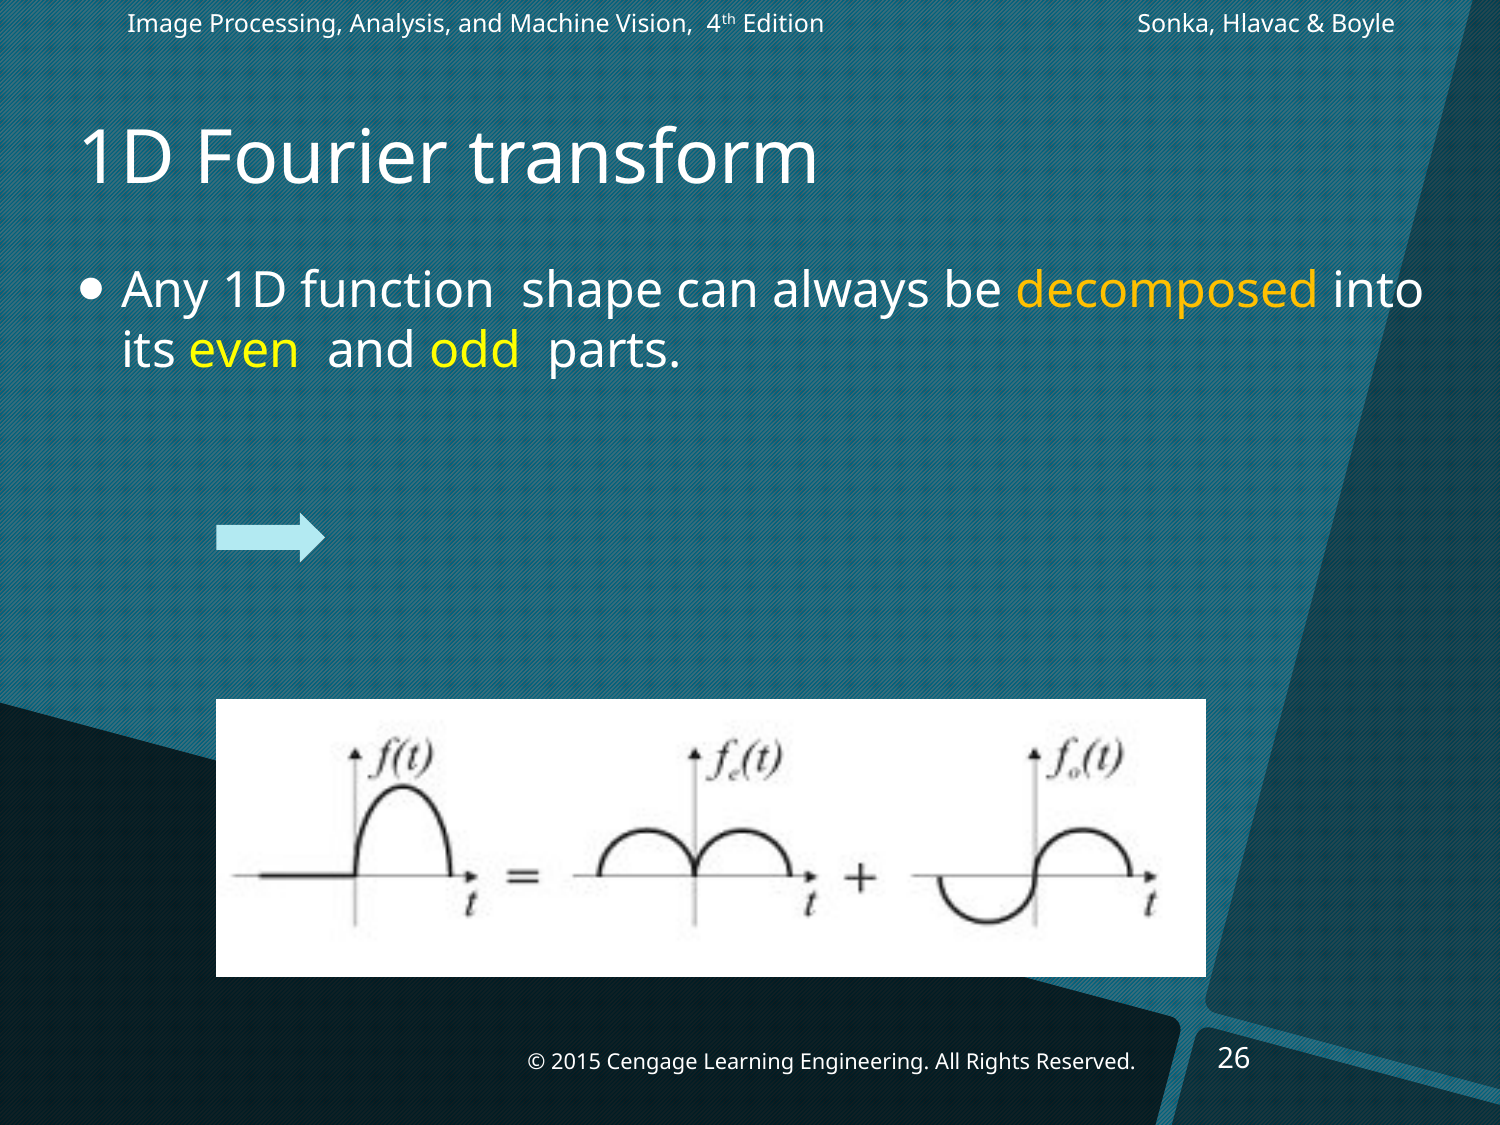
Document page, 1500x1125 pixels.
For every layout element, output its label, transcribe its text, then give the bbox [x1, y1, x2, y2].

text_box [214, 510, 328, 565]
footer © 2015 Cengage Learning Engineering. All Rights Reserved. [512, 1032, 1163, 1093]
picture [215, 699, 1206, 978]
title 1D Fourier transform [62, 82, 1463, 225]
slide_number 26 [1202, 1024, 1463, 1094]
text_box Image Processing, Analysis, and Machine Vision, 4th Edition Sonka, Hlavac & Boyle [112, 0, 1413, 45]
